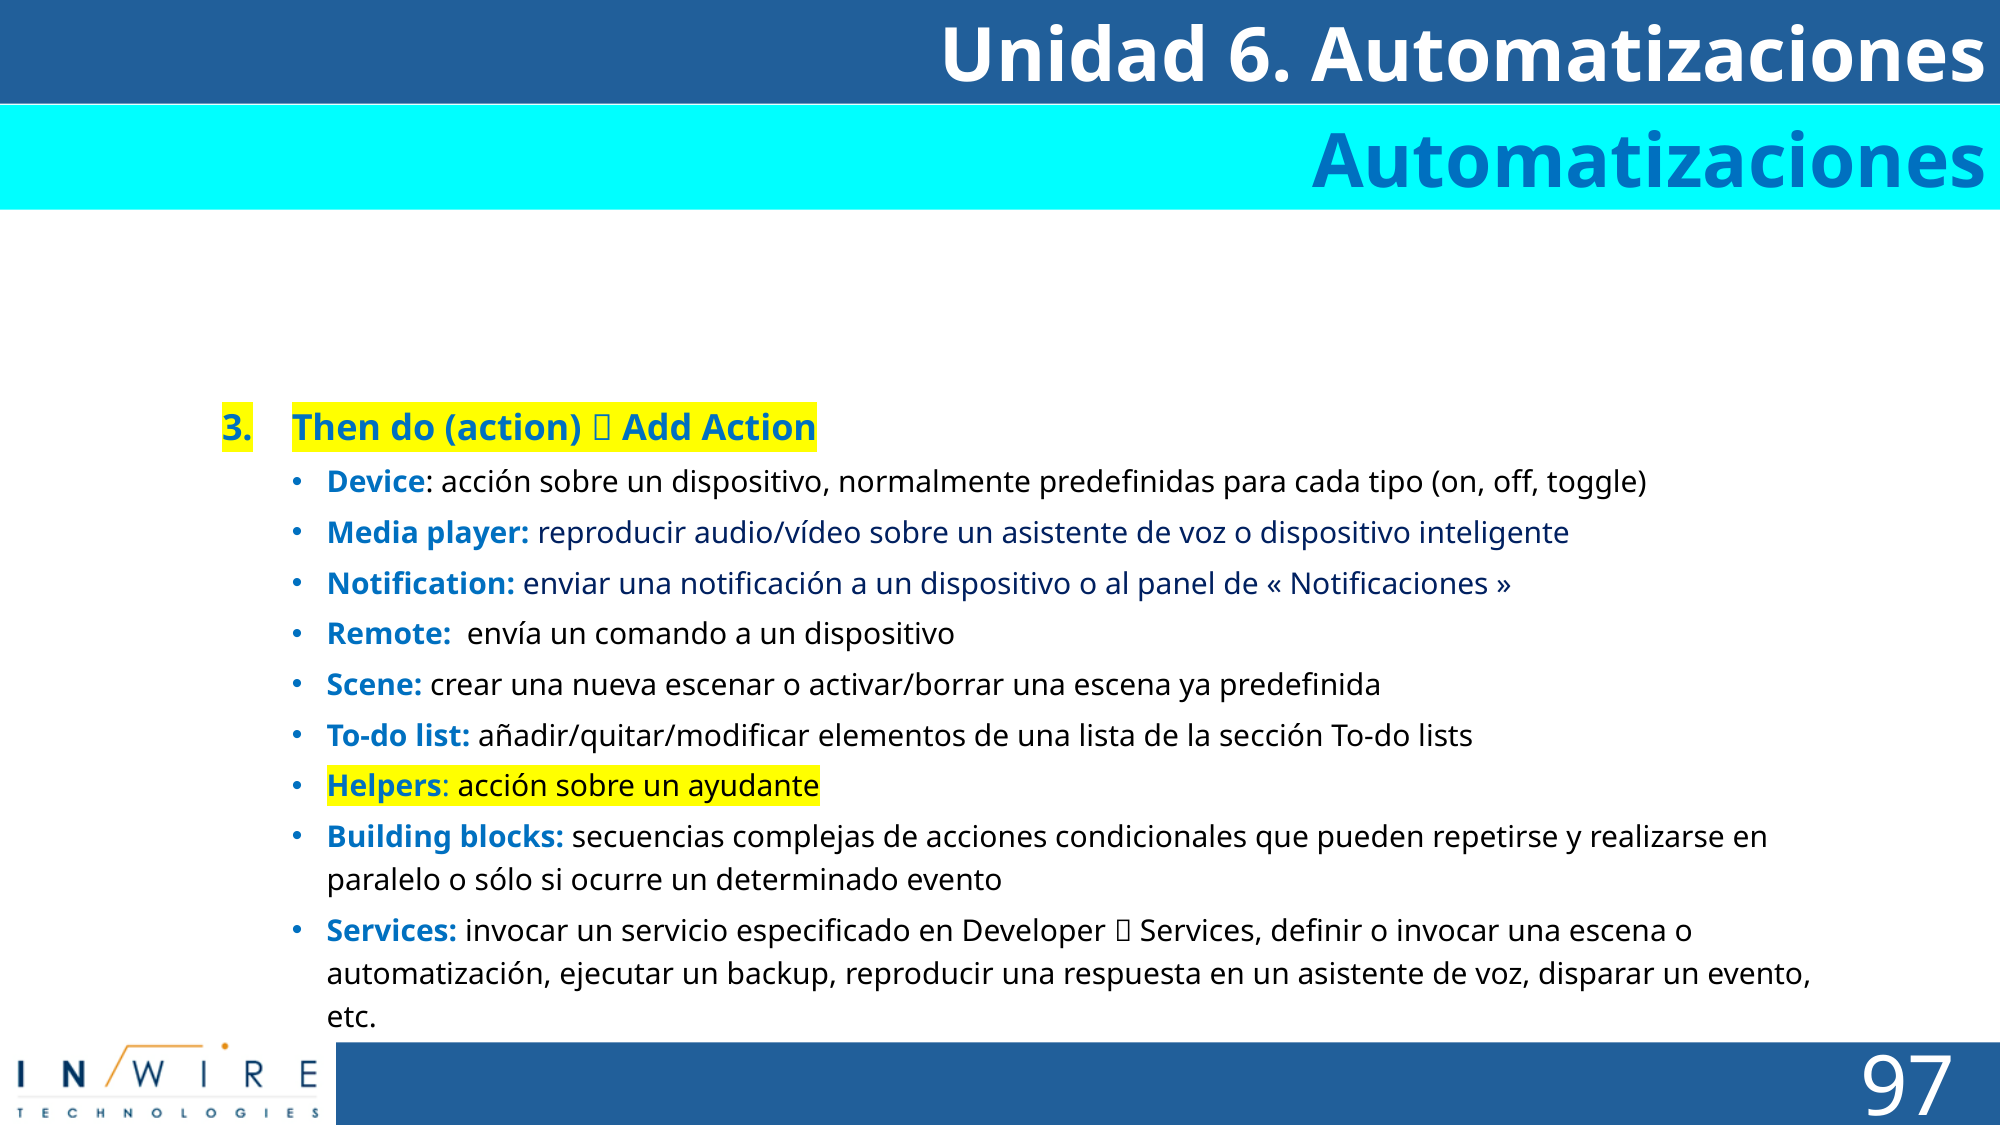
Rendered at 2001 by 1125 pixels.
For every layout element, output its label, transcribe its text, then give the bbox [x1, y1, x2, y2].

text_box Unidad 6. Automatizaciones [0, 0, 2000, 104]
picture [0, 1034, 336, 1125]
text_box Automatizaciones [0, 104, 2000, 210]
list Settings  Automations & Scenes  Automations  CREATE AUTOMATION  Create new Automation Then do (action)  Add Action Device: acción sobre un dispositivo, normalmente predefinidas para cada tipo (on, off, toggle) Media player: reproducir audio/vídeo sobre un asistente de voz o dispositivo inteligente Notification: enviar una notificación a un dispositivo o al panel de « Notificaciones » Remote: envía un comando a un dispositivo Scene: crear una nueva escenar o activar/borrar una escena ya predefinida To-do list: añadir/quitar/modificar elementos de una lista de la sección To-do lists Helpers: acción sobre un ayudante Building blocks: secuencias complejas de acciones condicionales que pueden repetirse y realizarse en paralelo o sólo si ocurre un determinado evento Services: invocar un servicio especificado en Developer  Services, definir o invocar una escena o automatización, ejecutar un backup, reproducir una respuesta en un asistente de voz, disparar un evento, etc. [137, 260, 1855, 1048]
